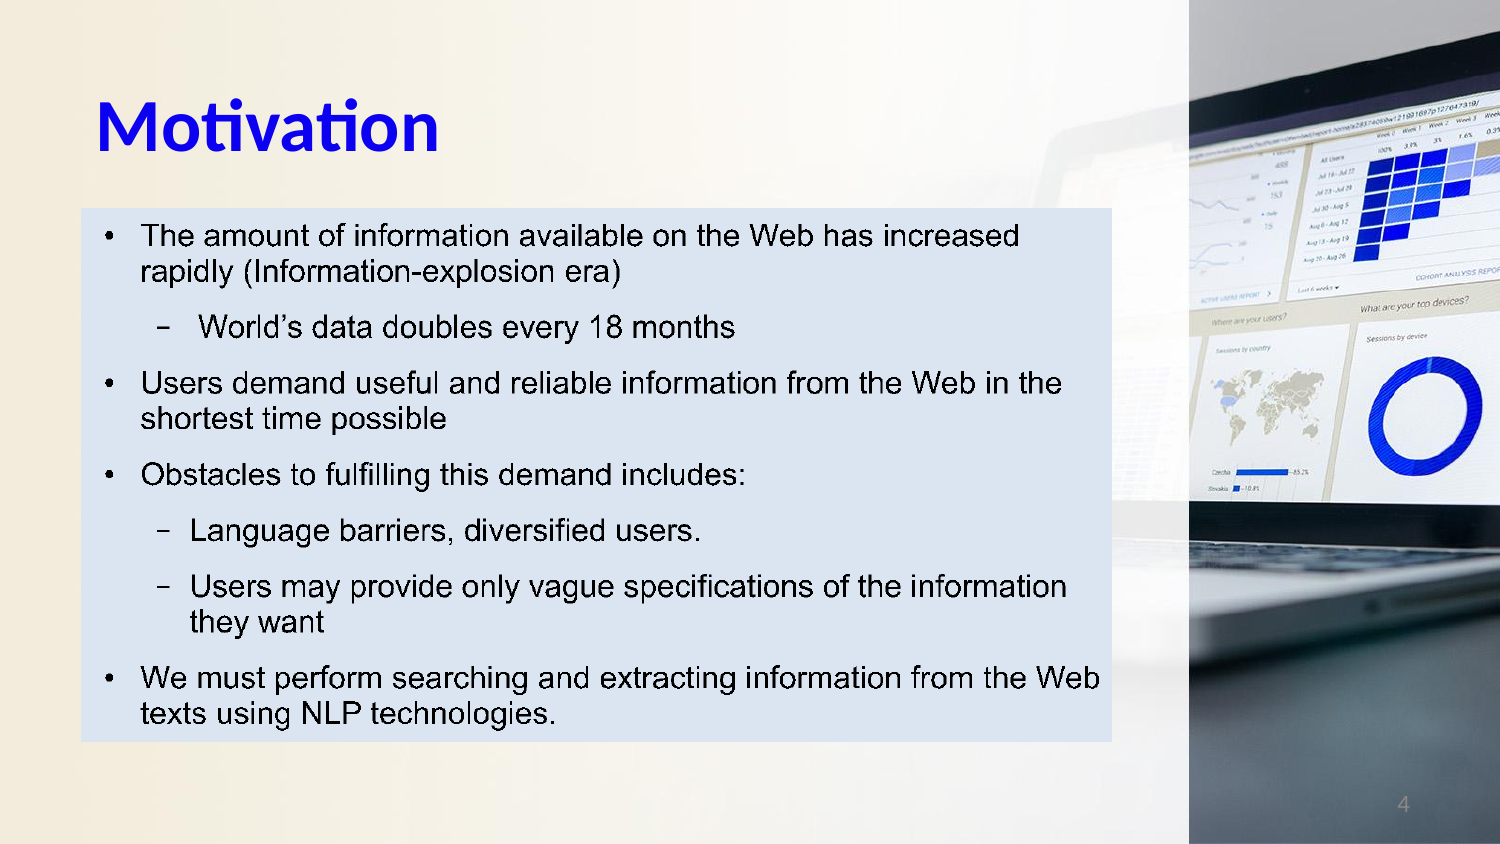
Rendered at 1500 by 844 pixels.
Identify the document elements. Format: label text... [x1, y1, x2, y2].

title Motivation [80, 61, 1112, 181]
picture [0, 0, 1500, 844]
slide_number ‹#› [1074, 782, 1425, 827]
